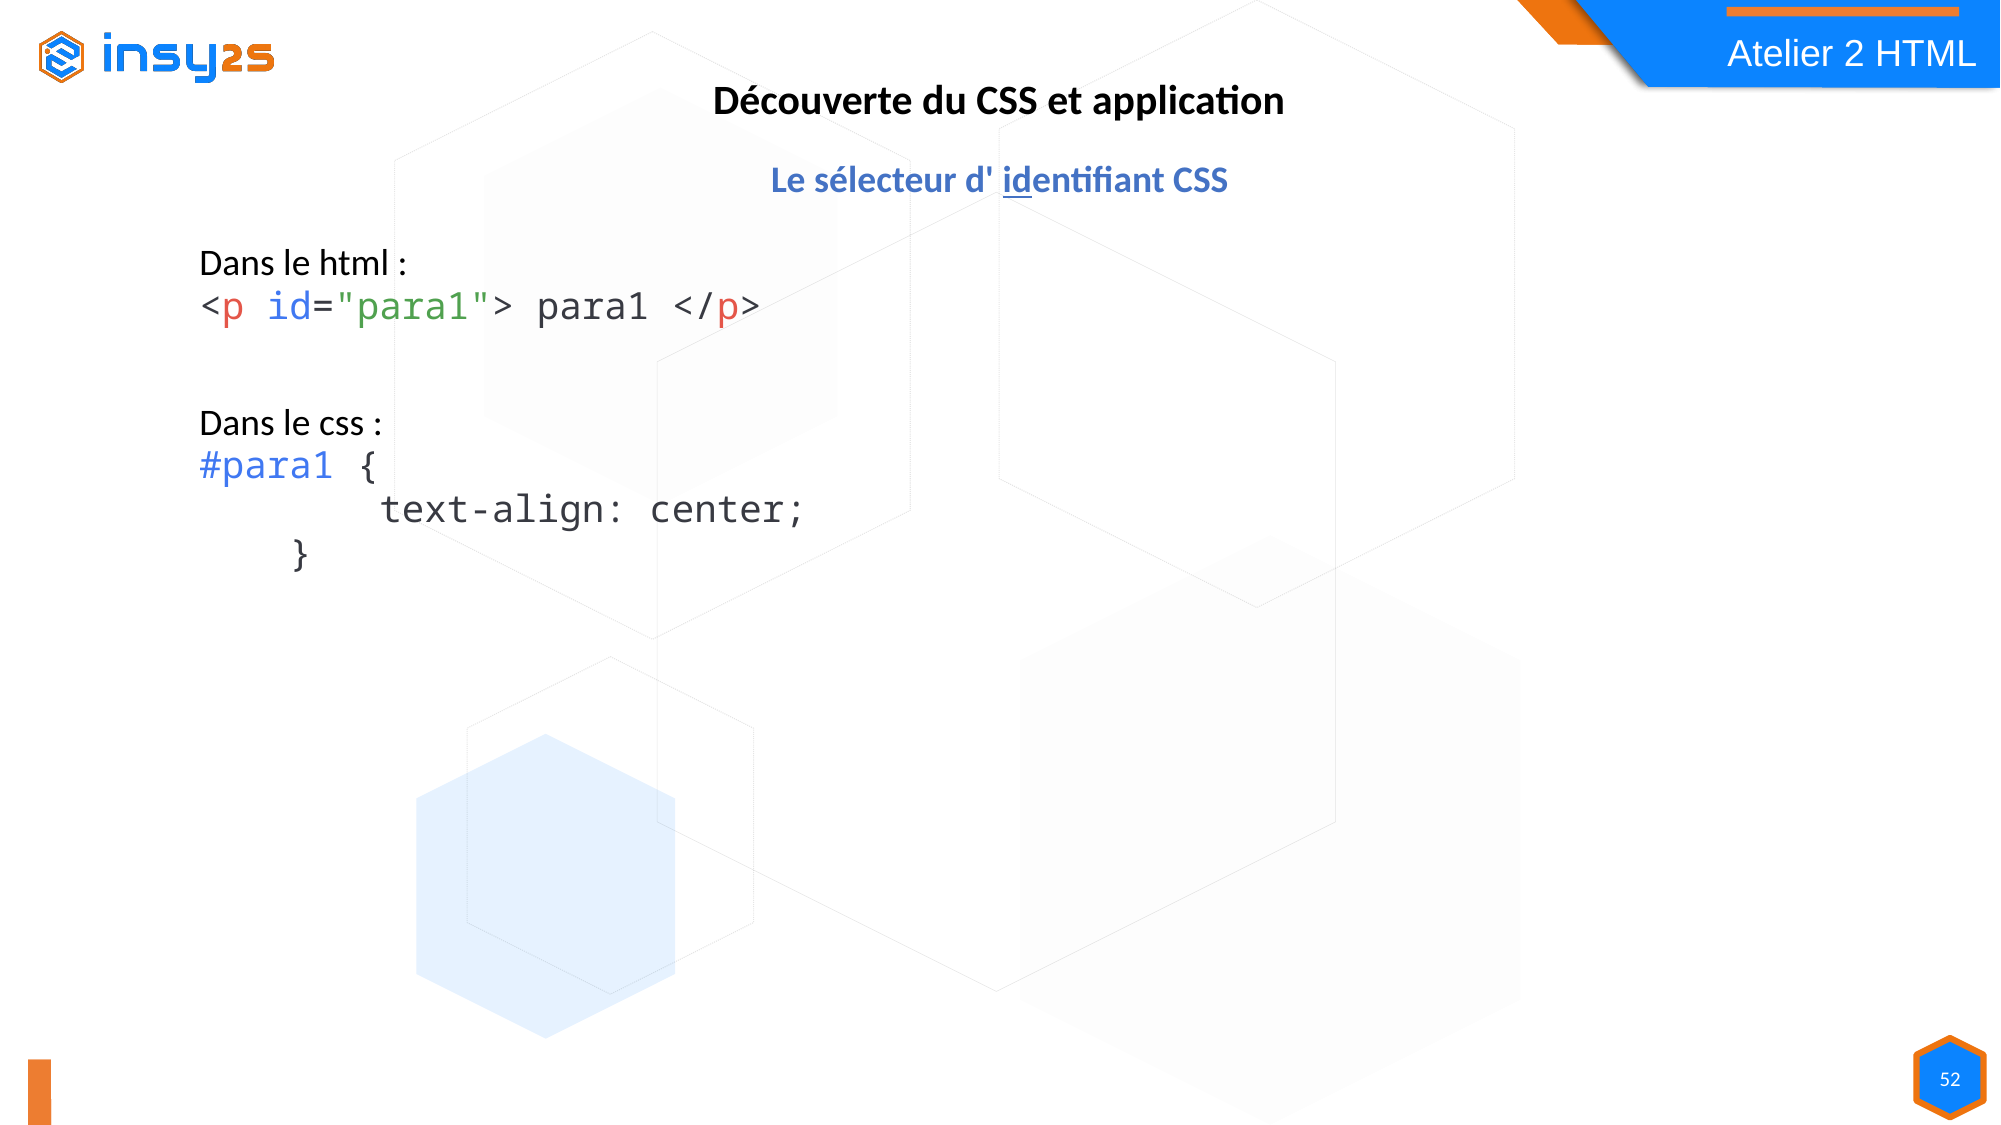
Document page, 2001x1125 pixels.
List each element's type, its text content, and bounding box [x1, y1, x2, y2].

text_box Le sélecteur d' identifiant CSS [244, 143, 1756, 209]
text_box Dans le html : <p id="para1"> para1 </p> Dans le css : #para1 { text-align: center; } [184, 224, 1000, 638]
slide_number 52 [1916, 1053, 1984, 1104]
text_box Découverte du CSS et application [507, 60, 1491, 130]
picture [39, 31, 274, 84]
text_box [1514, 0, 2000, 88]
